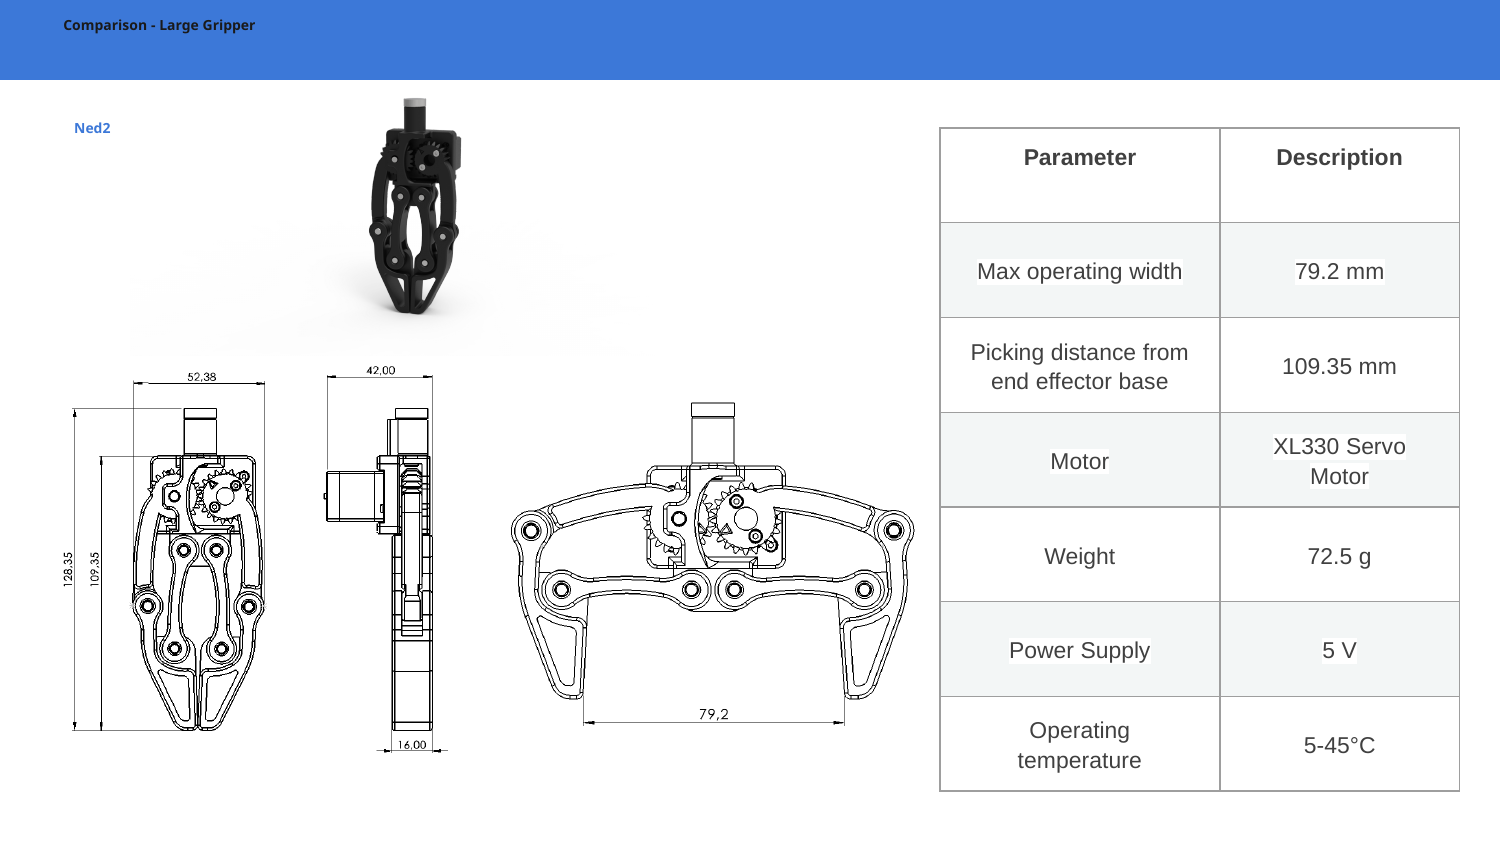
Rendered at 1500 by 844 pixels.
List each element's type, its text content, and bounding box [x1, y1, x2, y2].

table_cell Motor [956, 413, 1219, 506]
table_cell 72.5 g [1221, 508, 1459, 601]
table_cell 79.2 mm [1221, 223, 1459, 317]
table_cell XL330 Servo Motor [1221, 413, 1459, 506]
table_header Parameter [941, 129, 1219, 222]
table_cell Power Supply [956, 602, 1219, 696]
table_cell 5 V [1221, 602, 1459, 696]
title Ned2 [714, 103, 1349, 172]
table_cell 5-45°C [1221, 697, 1459, 790]
table_cell Operating temperature [941, 697, 1219, 790]
picture [33, 50, 952, 774]
table_cell Max operating width [941, 223, 1219, 317]
table_cell Weight [956, 508, 1219, 601]
table_cell Picking distance from end effector base [941, 318, 1219, 412]
title Ned2 [59, 103, 124, 172]
table_header Description [1221, 129, 1459, 222]
table_cell 109.35 mm [1221, 318, 1459, 412]
title Comparison - Large Gripper [48, 0, 1338, 69]
